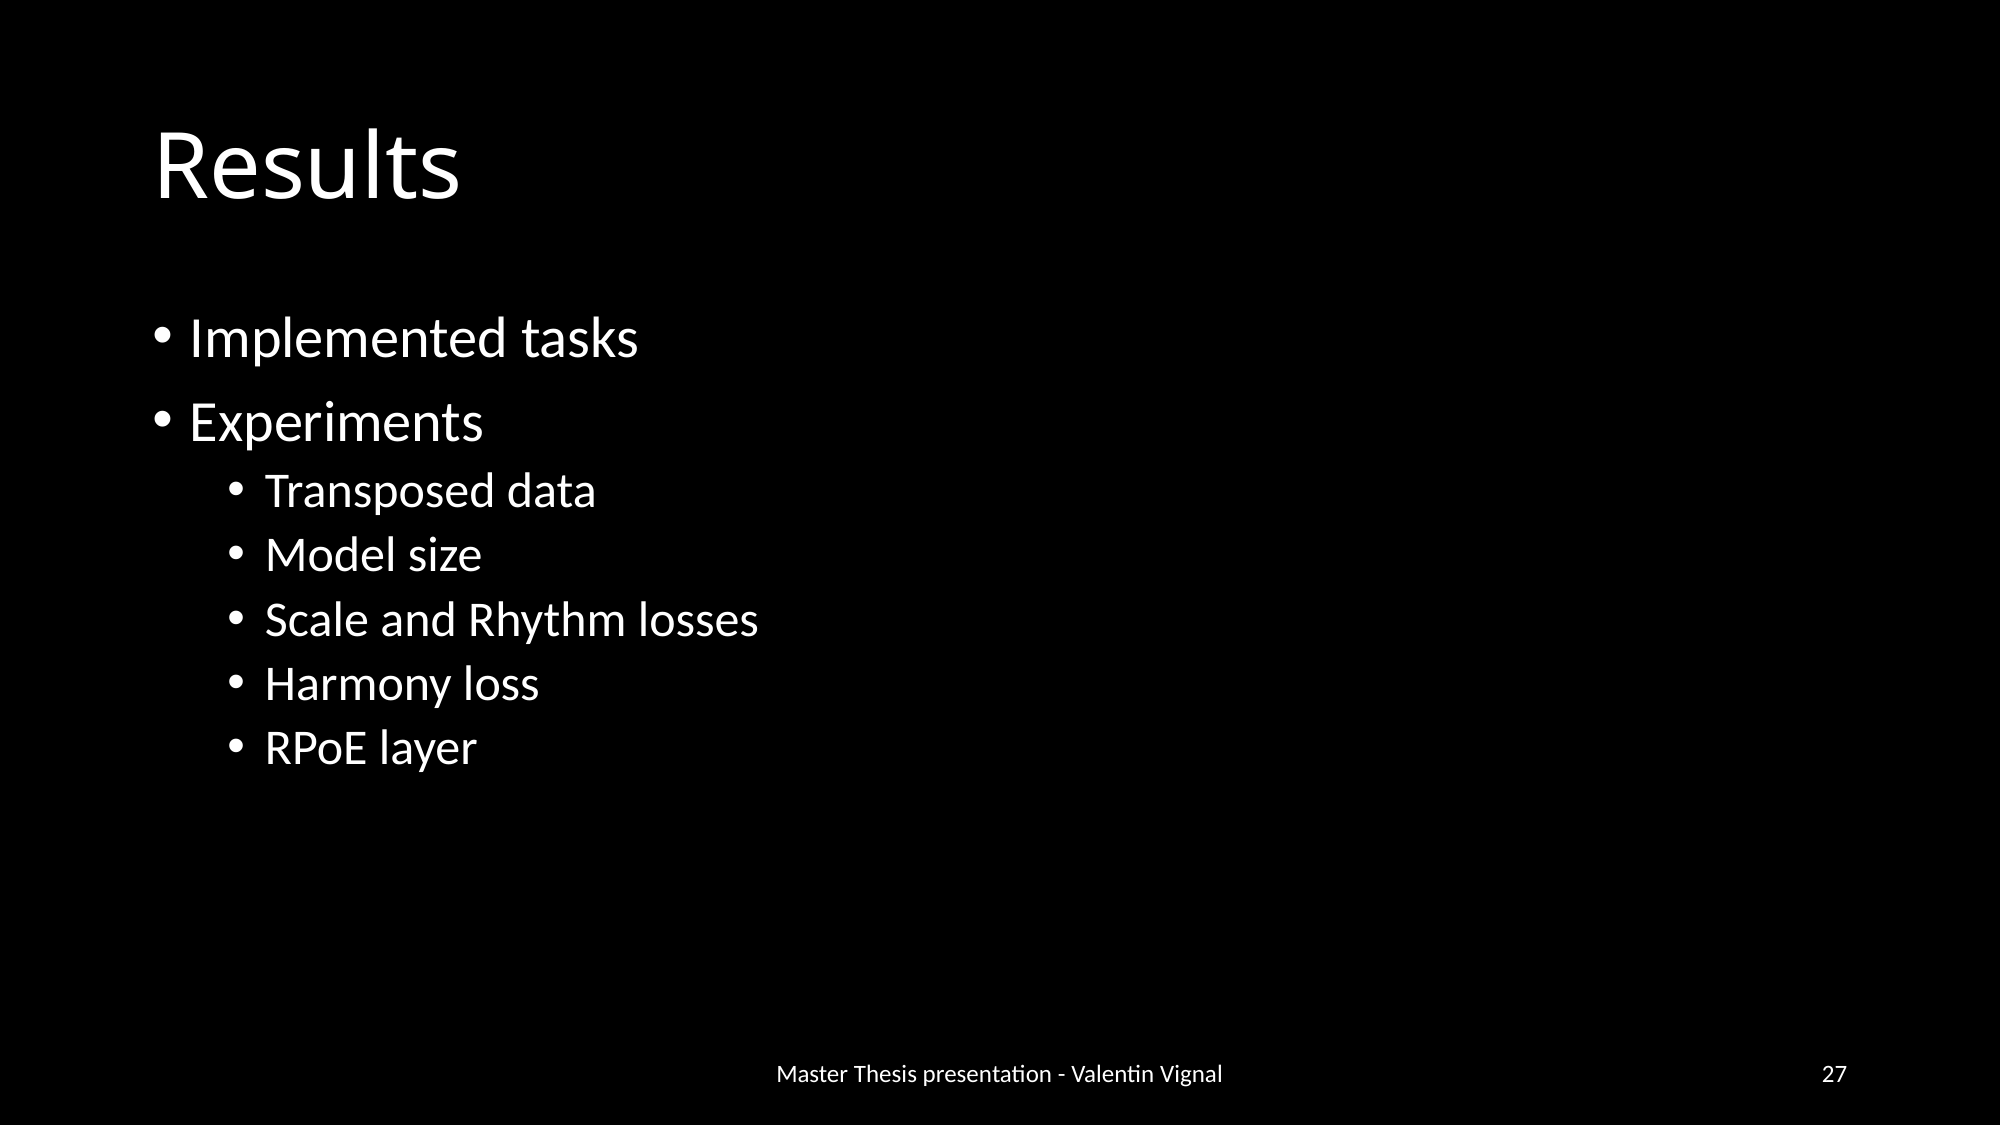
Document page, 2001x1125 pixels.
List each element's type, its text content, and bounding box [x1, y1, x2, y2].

slide_number 27 [1412, 1042, 1863, 1103]
list Implemented tasks Experiments Transposed data Model size Scale and Rhythm losses Harmony loss RPoE layer [137, 299, 1863, 1014]
footer Master Thesis presentation - Valentin Vignal [662, 1042, 1338, 1103]
title Results [137, 59, 1863, 278]
